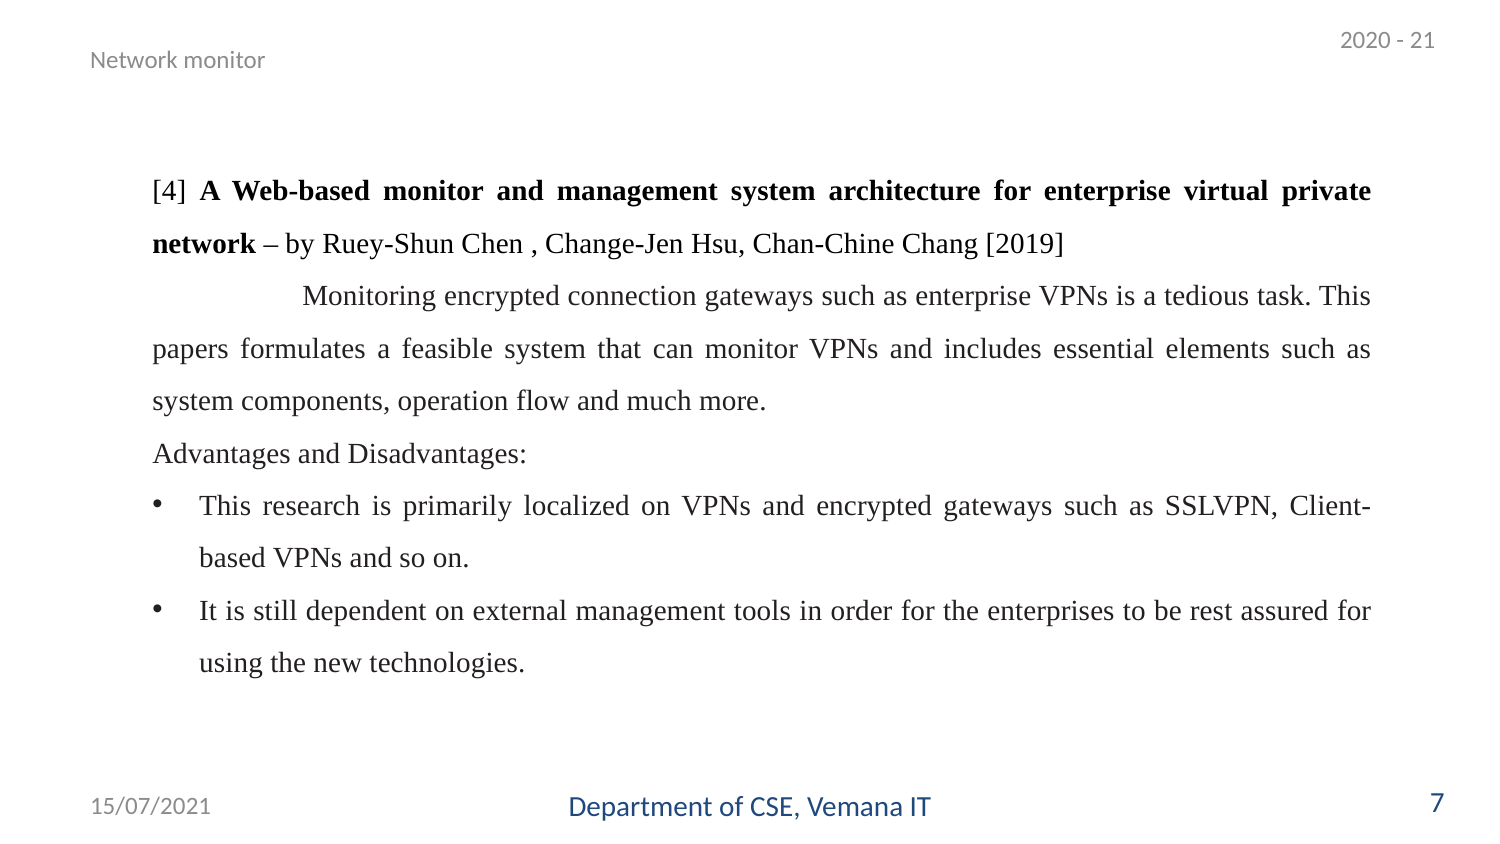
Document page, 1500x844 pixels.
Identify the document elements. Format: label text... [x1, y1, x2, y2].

text_box 2020 - 21 [1324, 9, 1488, 67]
footer Department of CSE, Vemana IT [512, 782, 988, 827]
text_box Network monitor [74, 40, 538, 78]
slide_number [75, 782, 425, 827]
text_box 7 [1412, 775, 1460, 827]
text_box [4] A Web-based monitor and management system architecture for enterprise virtual private network – by Ruey-Shun Chen , Change-Jen Hsu, Chan-Chine Chang [2019] Monitoring encrypted connection gateways such as enterprise VPNs is a tedious task. This papers formulates a feasible system that can monitor VPNs and includes essential elements such as system components, operation flow and much more. Advantages and Disadvantages: This research is primarily localized on VPNs and encrypted gateways such as SSLVPN, Client-based VPNs and so on. It is still dependent on external management tools in order for the enterprises to be rest assured for using the new technologies. [137, 146, 1388, 739]
